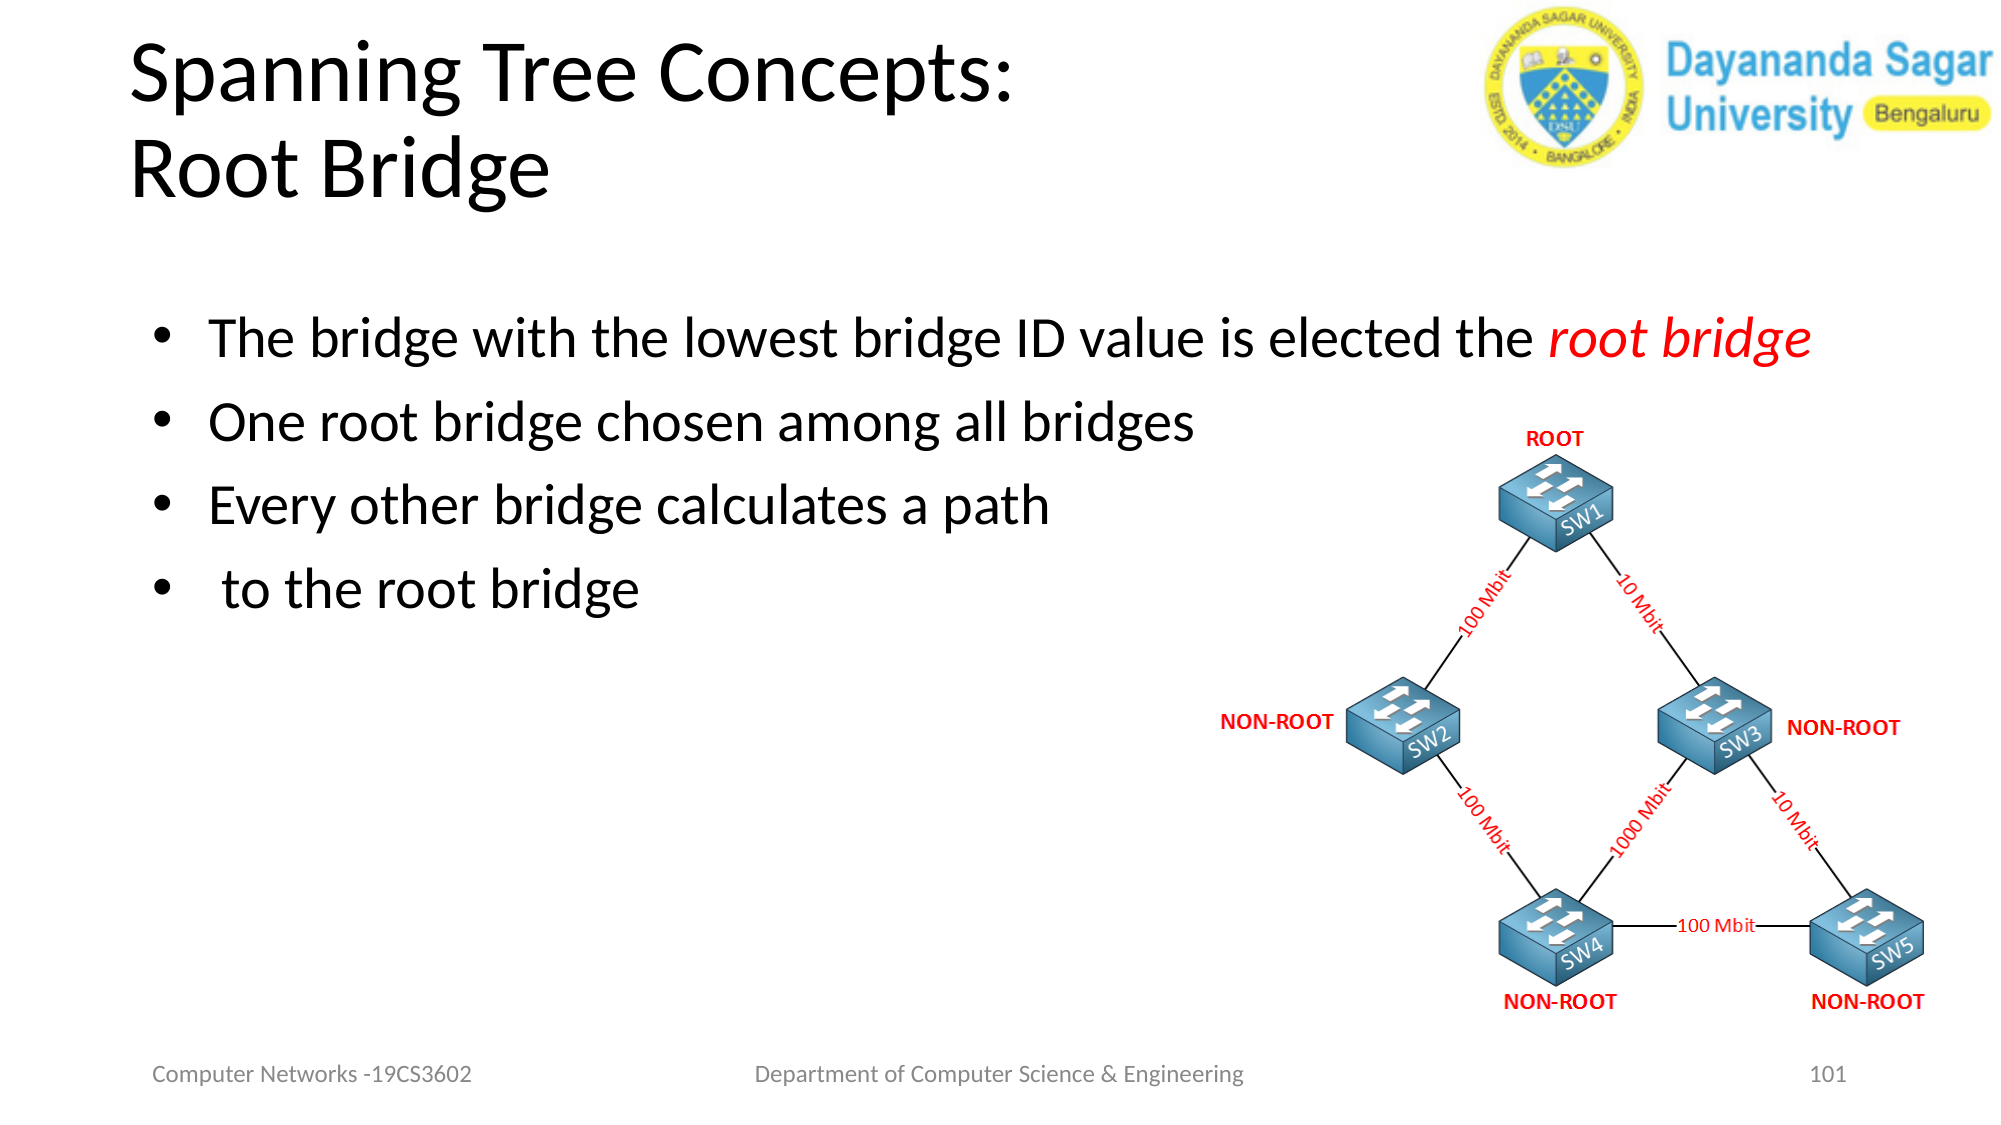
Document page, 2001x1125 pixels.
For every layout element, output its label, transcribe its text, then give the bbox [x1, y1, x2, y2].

slide_number 12.‹#› [1479, 0, 2000, 175]
slide_number Computer Networks -19CS3602 [137, 1042, 588, 1103]
picture [1207, 417, 1938, 1029]
list The bridge with the lowest bridge ID value is elected the root bridge One root bridge chosen among all bridges Every other bridge calculates a path to the root bridge [137, 299, 1863, 1014]
title Spanning Tree Concepts: Root Bridge [114, 16, 1591, 225]
slide_number ‹#› [1412, 1042, 1863, 1103]
footer Department of Computer Science & Engineering [662, 1042, 1338, 1103]
